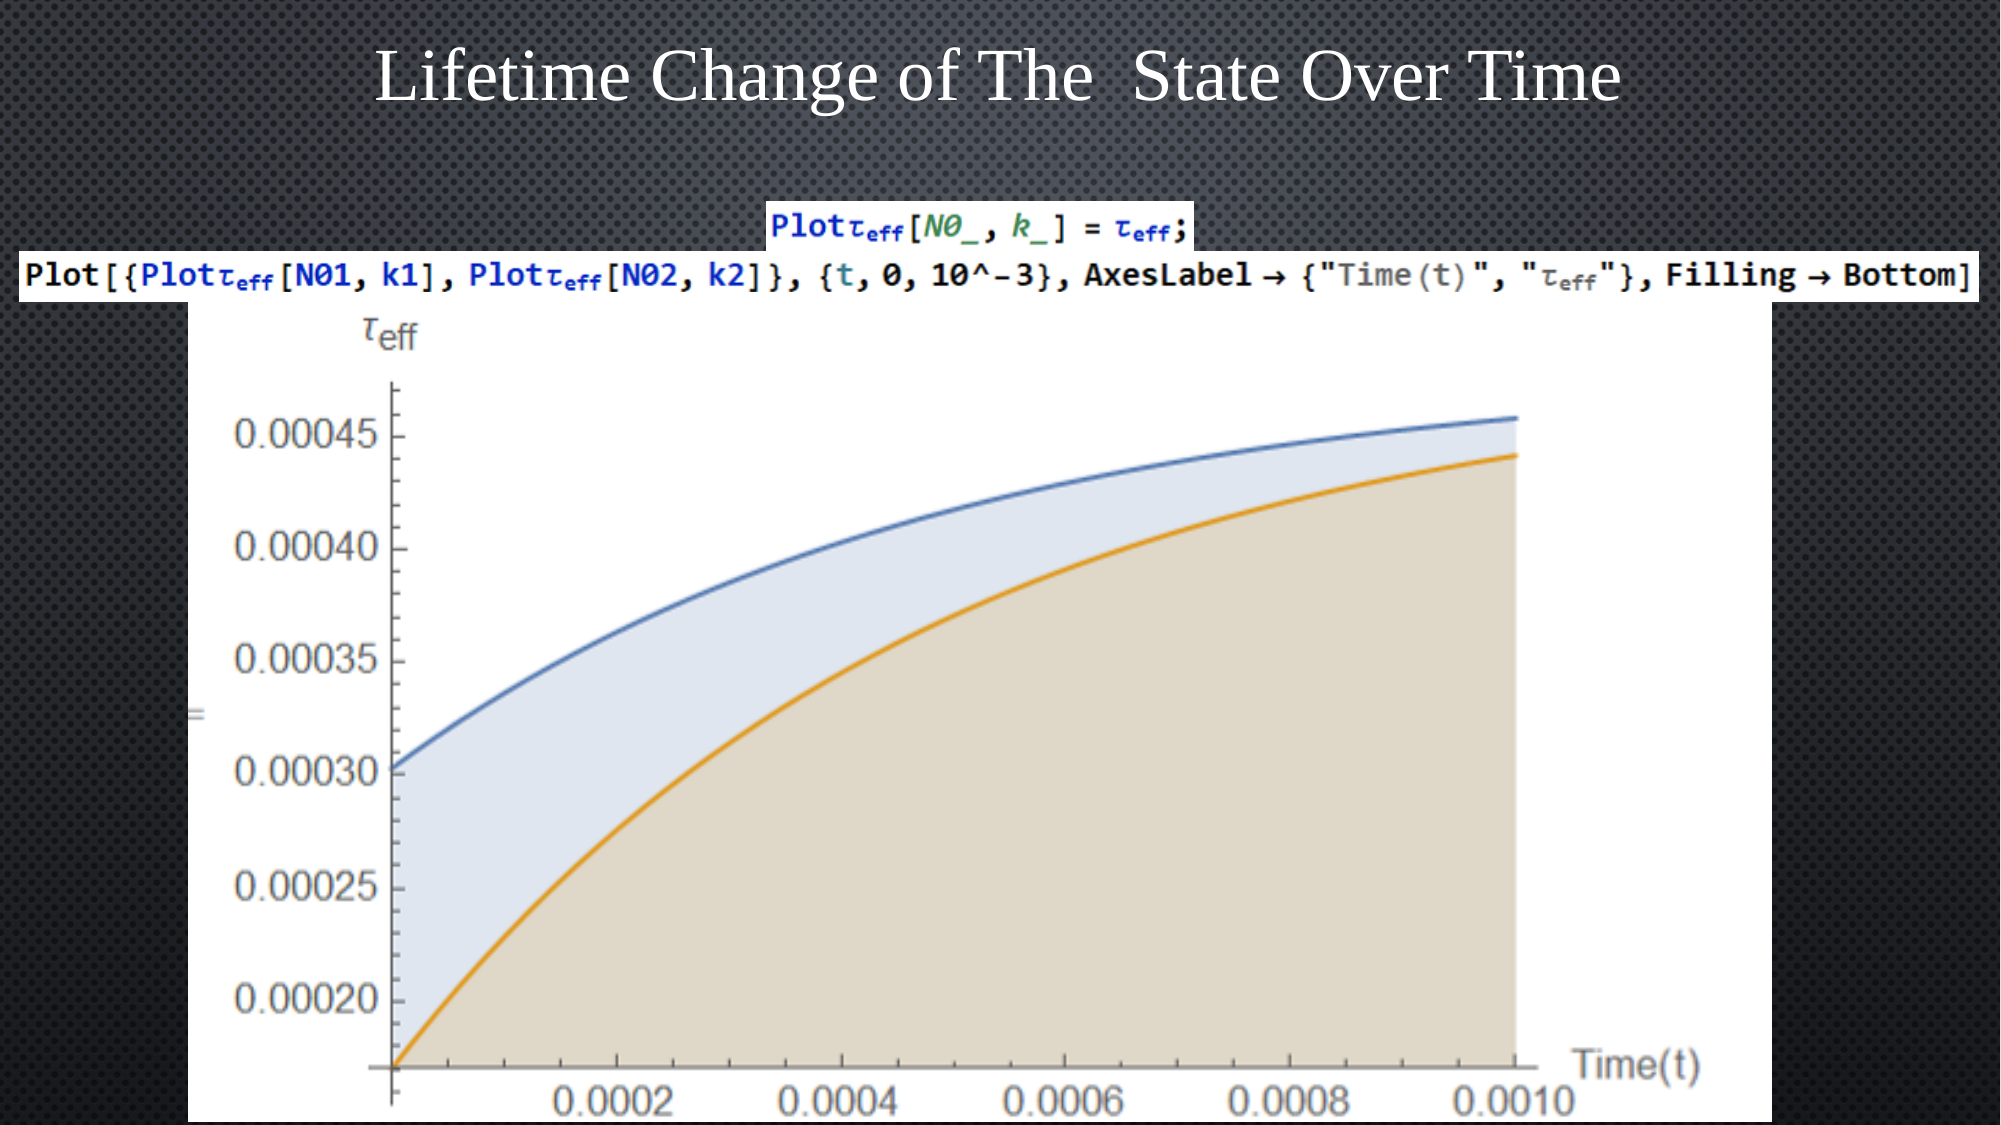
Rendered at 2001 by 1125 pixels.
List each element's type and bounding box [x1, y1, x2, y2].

picture [18, 201, 1980, 1123]
